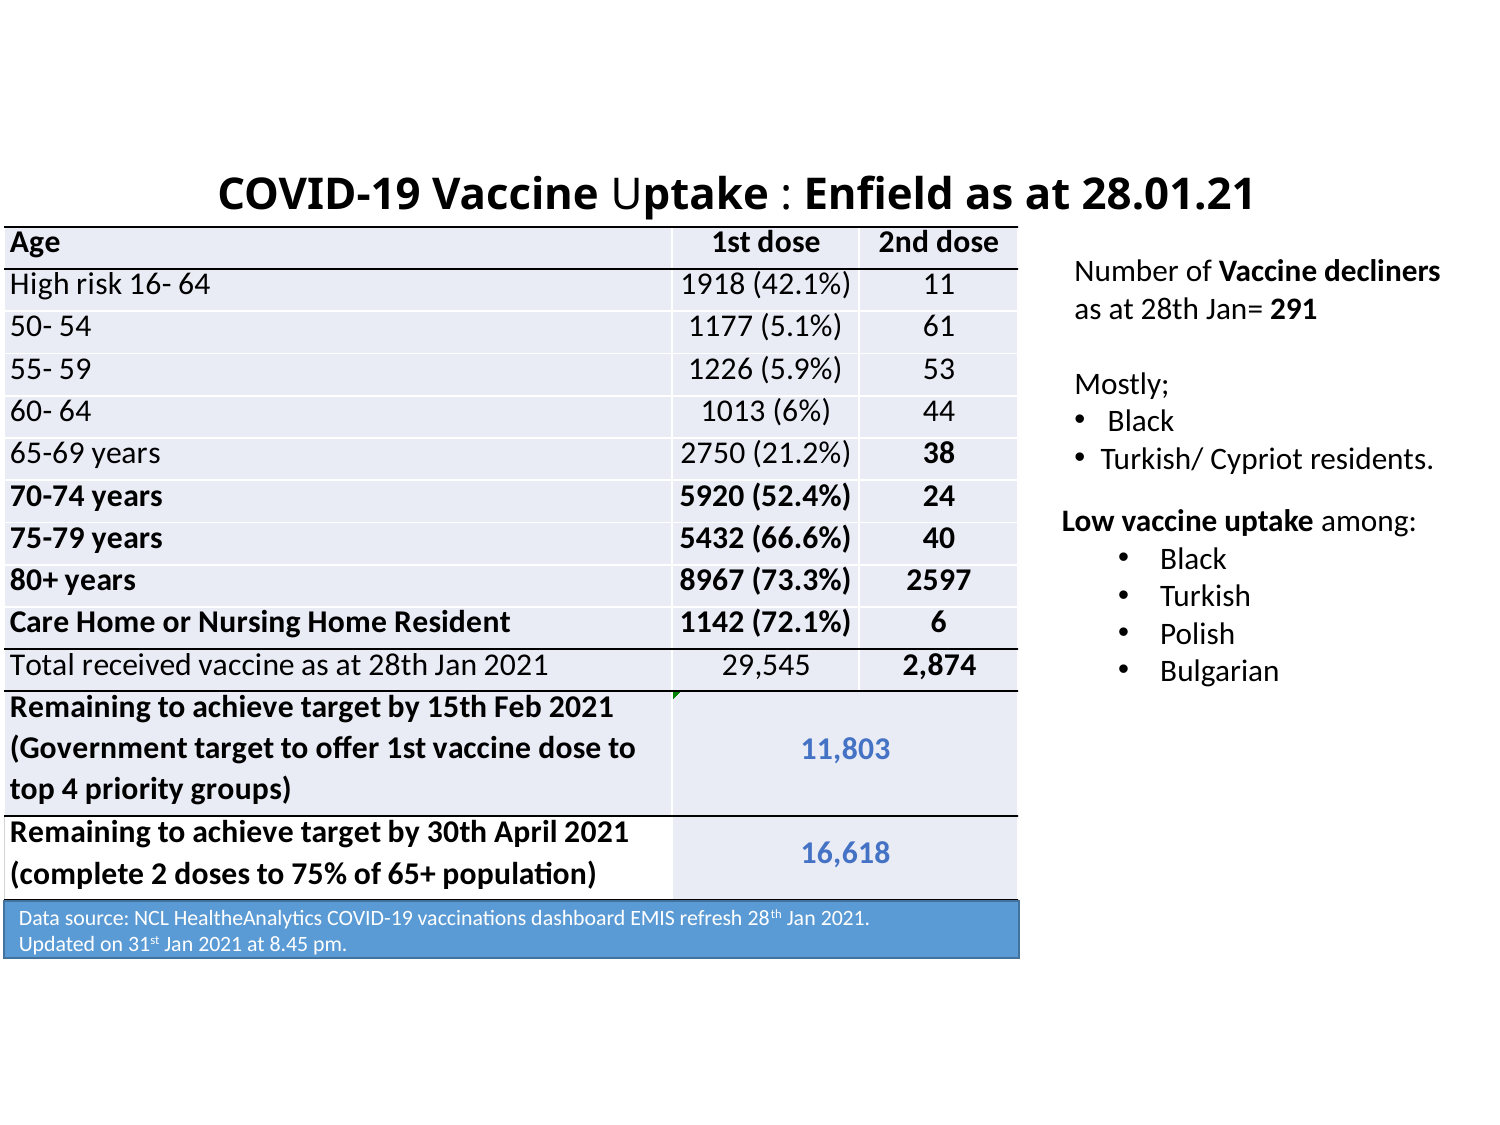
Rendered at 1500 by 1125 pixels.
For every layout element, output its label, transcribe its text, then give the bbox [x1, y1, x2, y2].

title COVID-19 Vaccine Uptake : Enfield as at 28.01.21 [187, 150, 1287, 193]
picture [4, 226, 1020, 901]
text_box Low vaccine uptake among: Black Turkish Polish Bulgarian [1047, 493, 1496, 696]
text_box Number of Vaccine decliners as at 28th Jan= 291 Mostly; Black Turkish/ Cypriot residents. [1059, 243, 1459, 483]
text_box Data source: NCL HealtheAnalytics COVID-19 vaccinations dashboard EMIS refresh 28th Jan 2021. Updated on 31st Jan 2021 at 8.45 pm. [3, 900, 1020, 959]
